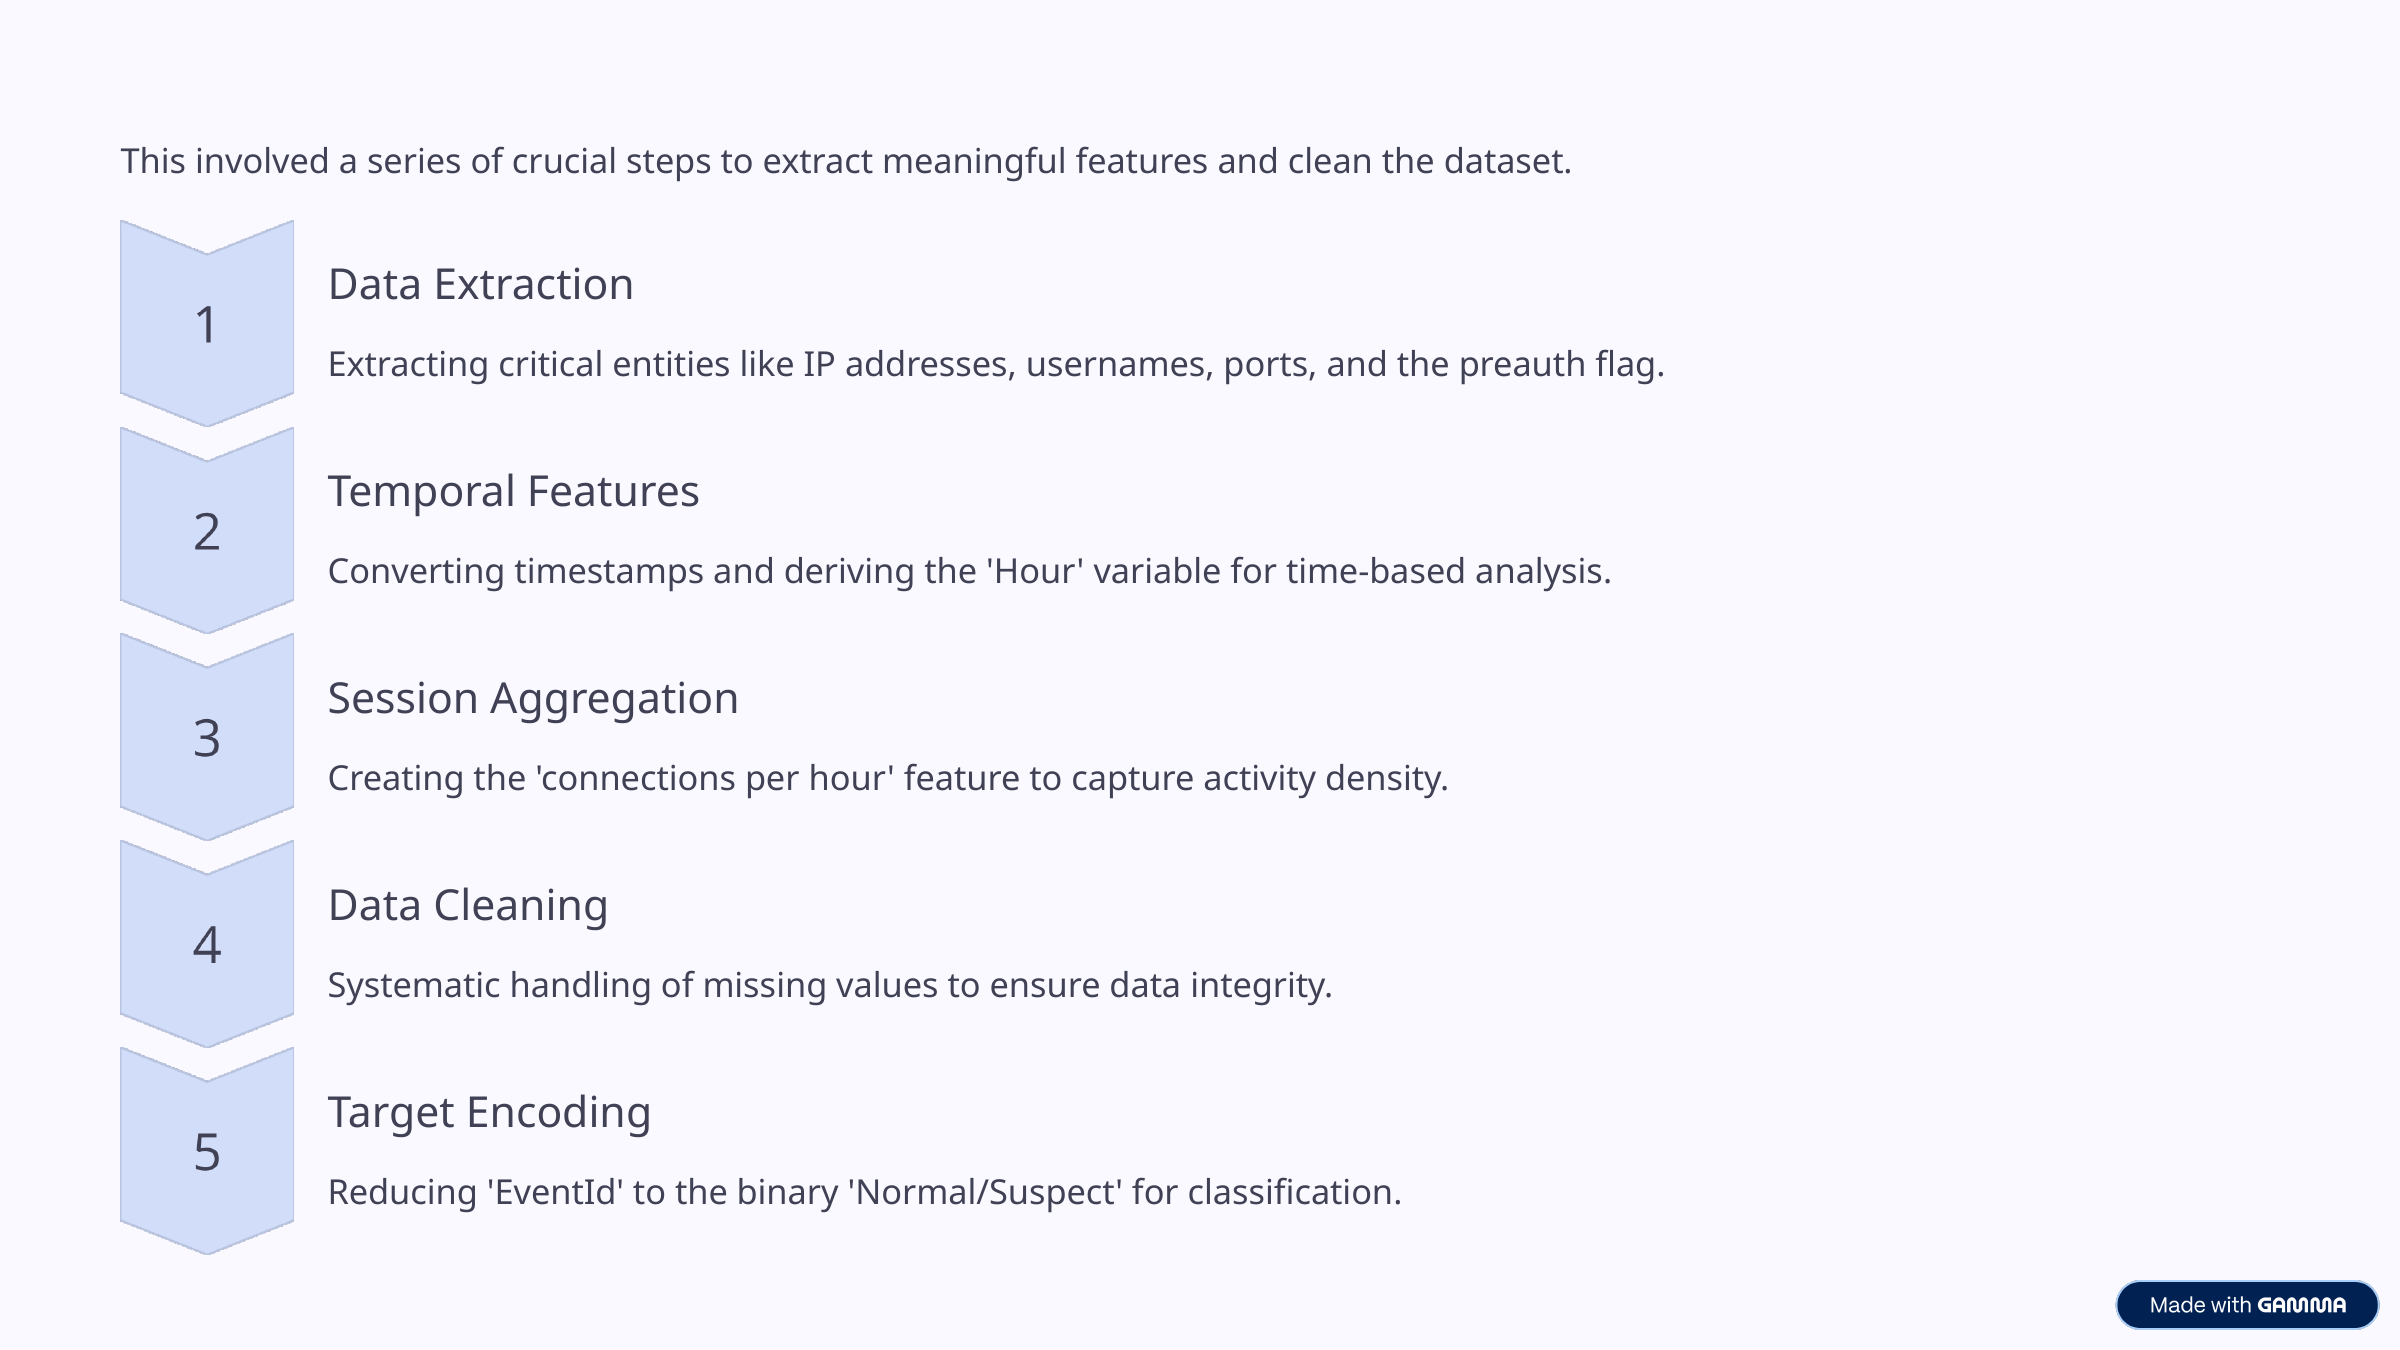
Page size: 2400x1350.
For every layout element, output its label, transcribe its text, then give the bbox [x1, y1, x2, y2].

text_box Extracting critical entities like IP addresses, usernames, ports, and the preauth flag. [327, 329, 2280, 385]
text_box Temporal Features [327, 461, 759, 516]
text_box Systematic handling of missing values to ensure data integrity. [327, 950, 2280, 1006]
text_box Data Cleaning [327, 875, 759, 930]
text_box Target Encoding [327, 1082, 759, 1137]
text_box Reducing 'EventId' to the binary 'Normal/Suspect' for classification. [327, 1156, 2280, 1213]
text_box Session Aggregation [327, 668, 767, 723]
picture [120, 220, 294, 1255]
picture [2106, 1271, 2389, 1339]
text_box Creating the 'connections per hour' feature to capture activity density. [327, 743, 2280, 799]
text_box Converting timestamps and deriving the 'Hour' variable for time-based analysis. [327, 536, 2280, 592]
text_box Data Extraction [327, 254, 759, 309]
text_box This involved a series of crucial steps to extract meaningful features and clean the dataset. [120, 126, 2280, 182]
